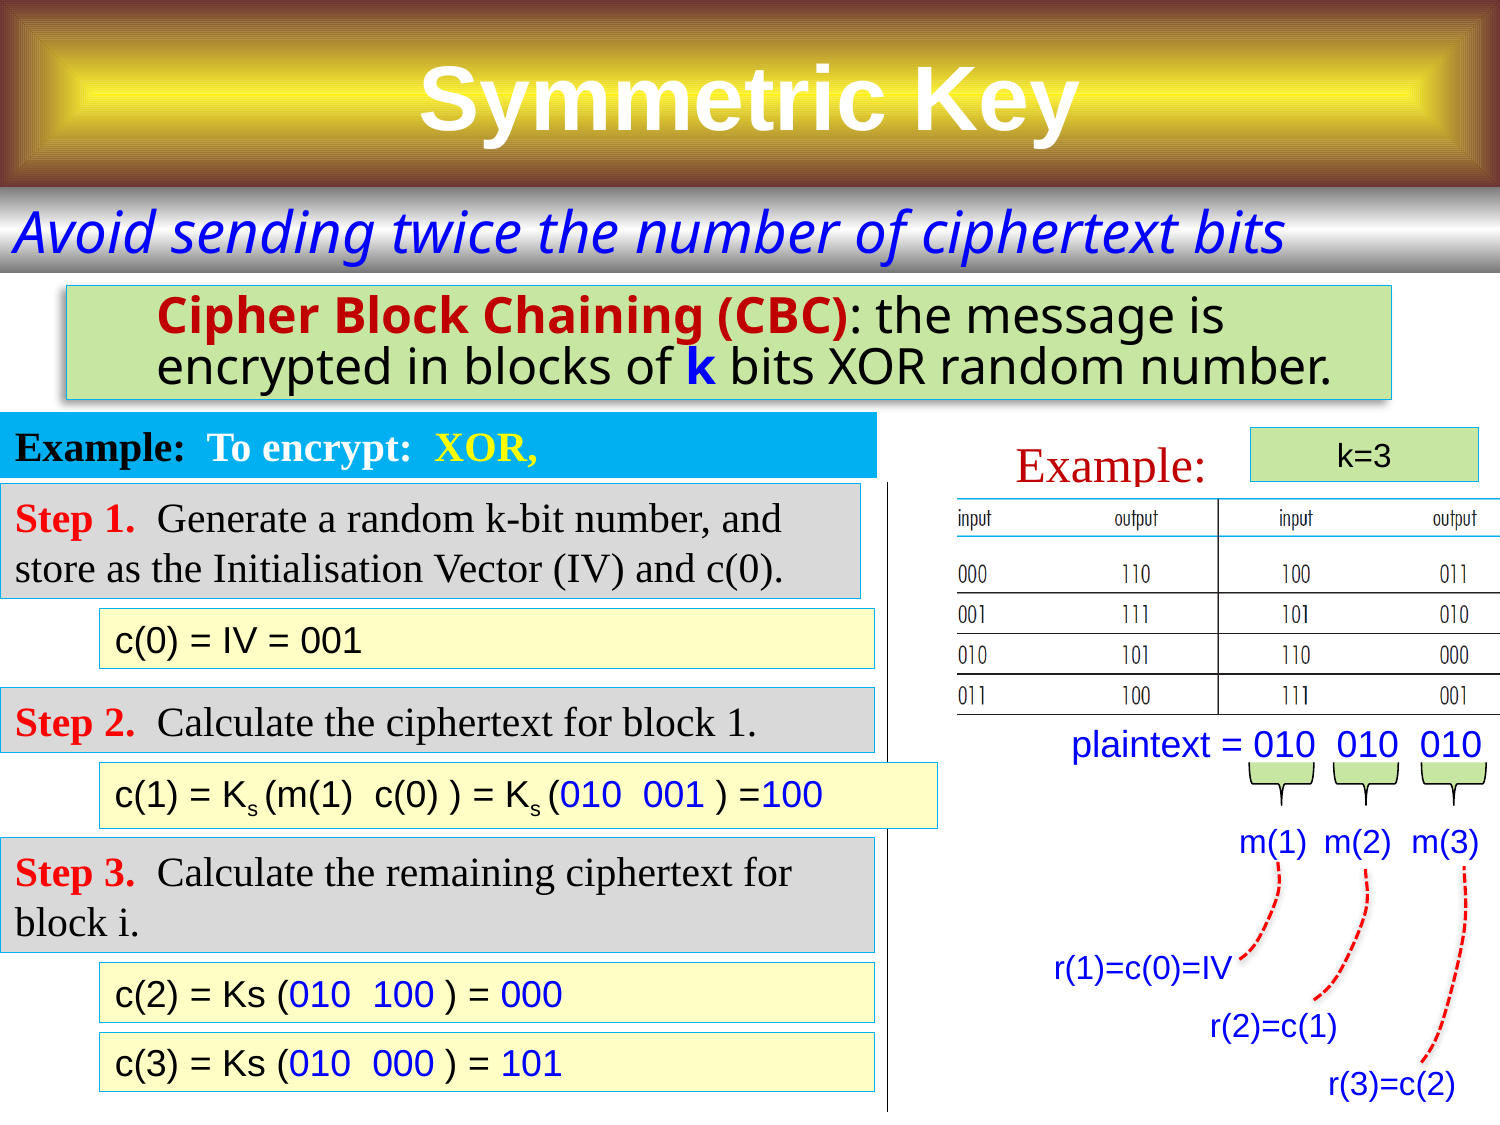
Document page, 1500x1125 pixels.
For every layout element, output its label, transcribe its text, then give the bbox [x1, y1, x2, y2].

text_box Step 1. Generate a random k-bit number, and store as the Initialisation Vector (IV) and c(0). [0, 483, 861, 599]
text_box m(3) [1396, 812, 1495, 868]
text_box plaintext = 010 010 010 [1056, 730, 1498, 773]
text_box Step 2. Calculate the ciphertext for block 1. [0, 687, 875, 753]
text_box [1313, 868, 1369, 1001]
text_box r(3)=c(2) [1313, 1054, 1472, 1109]
text_box [1420, 866, 1467, 1063]
title Symmetric Key [0, 0, 1500, 187]
text_box Example: [1000, 424, 1223, 485]
text_box r(2)=c(1) [1195, 997, 1354, 1052]
text_box k=3 [1250, 427, 1479, 482]
text_box [1249, 762, 1314, 806]
text_box m(1) [1224, 812, 1308, 868]
text_box c(0) = IV = 001 [99, 608, 875, 669]
text_box Cipher Block Chaining (CBC): the message is encrypted in blocks of k bits XOR random number. [66, 285, 1392, 400]
text_box [1238, 861, 1281, 961]
picture [948, 487, 1500, 722]
text_box Avoid sending twice the number of ciphertext bits [0, 187, 1500, 273]
text_box [1421, 762, 1487, 806]
text_box [1333, 762, 1399, 806]
text_box r(1)=c(0)=IV [1039, 938, 1249, 994]
text_box m(2) [1308, 812, 1396, 868]
text_box Step 3. Calculate the remaining ciphertext for block i. [0, 837, 875, 953]
